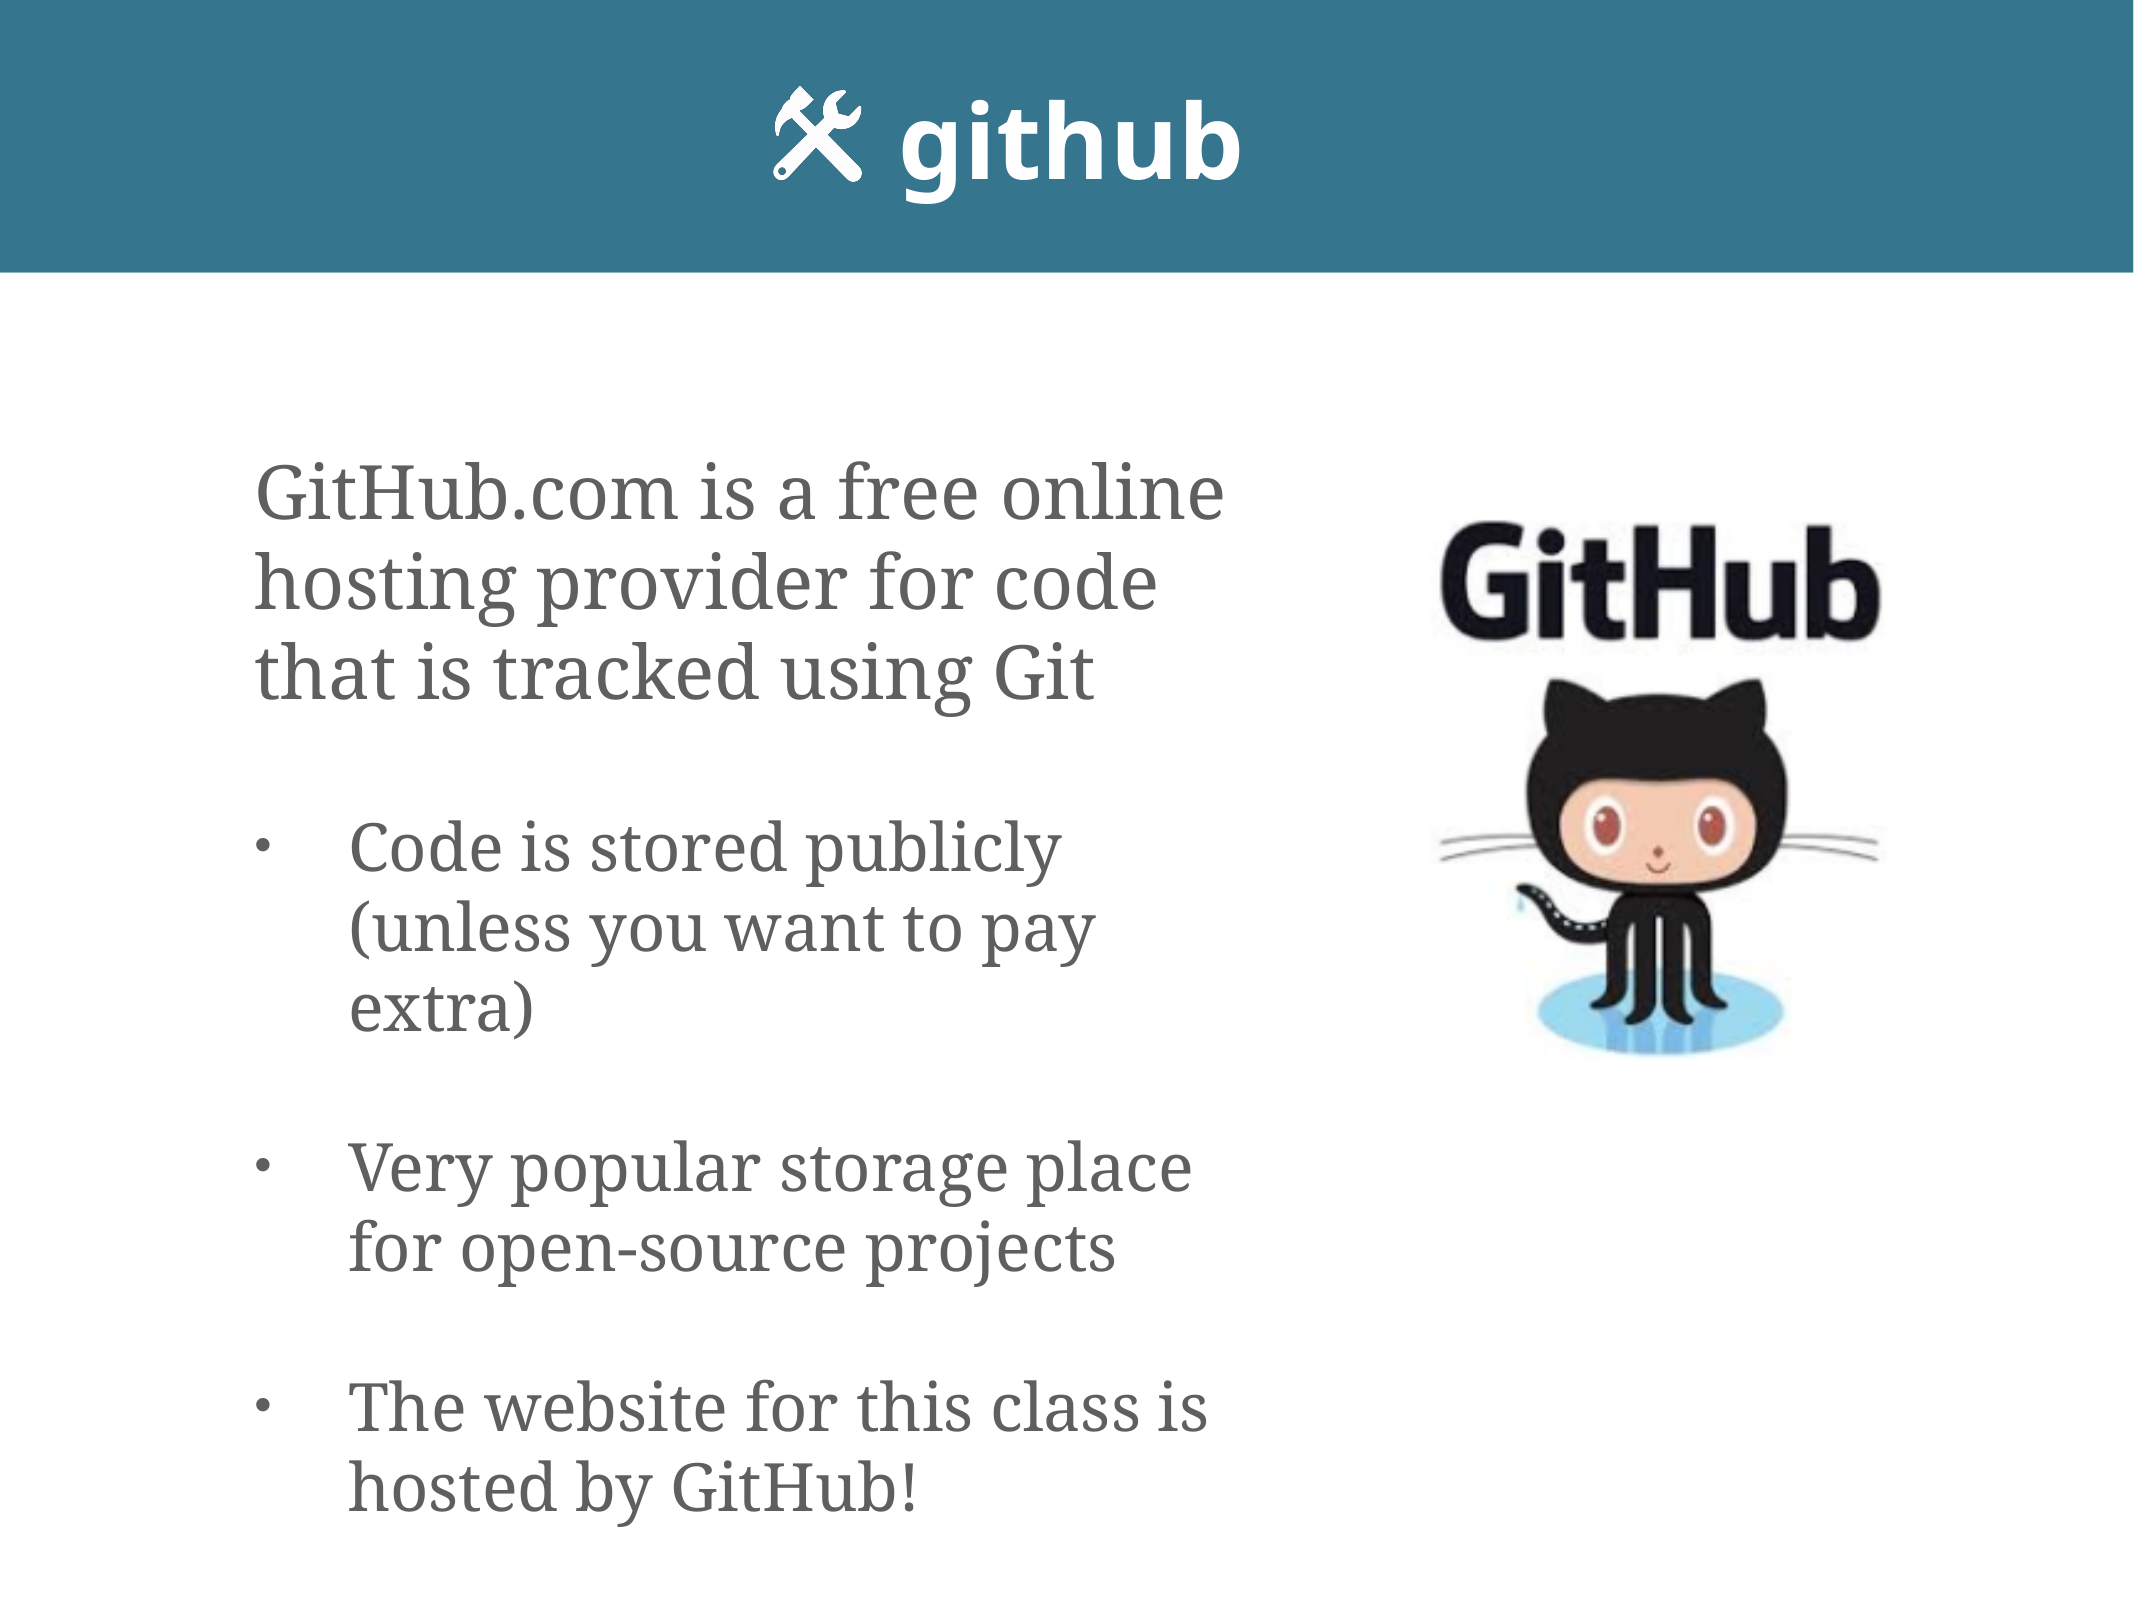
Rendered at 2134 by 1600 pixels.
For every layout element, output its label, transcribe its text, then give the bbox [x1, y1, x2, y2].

text_box [0, 0, 2134, 273]
title github [896, 75, 1545, 343]
text_box GitHub.com is a free online hosting provider for code that is tracked using Git Code is stored publicly (unless you want to pay extra) Very popular storage place for open-source projects The website for this class is hosted by GitHub! [237, 437, 1305, 1532]
picture [1416, 499, 1917, 1075]
text_box [770, 86, 865, 182]
